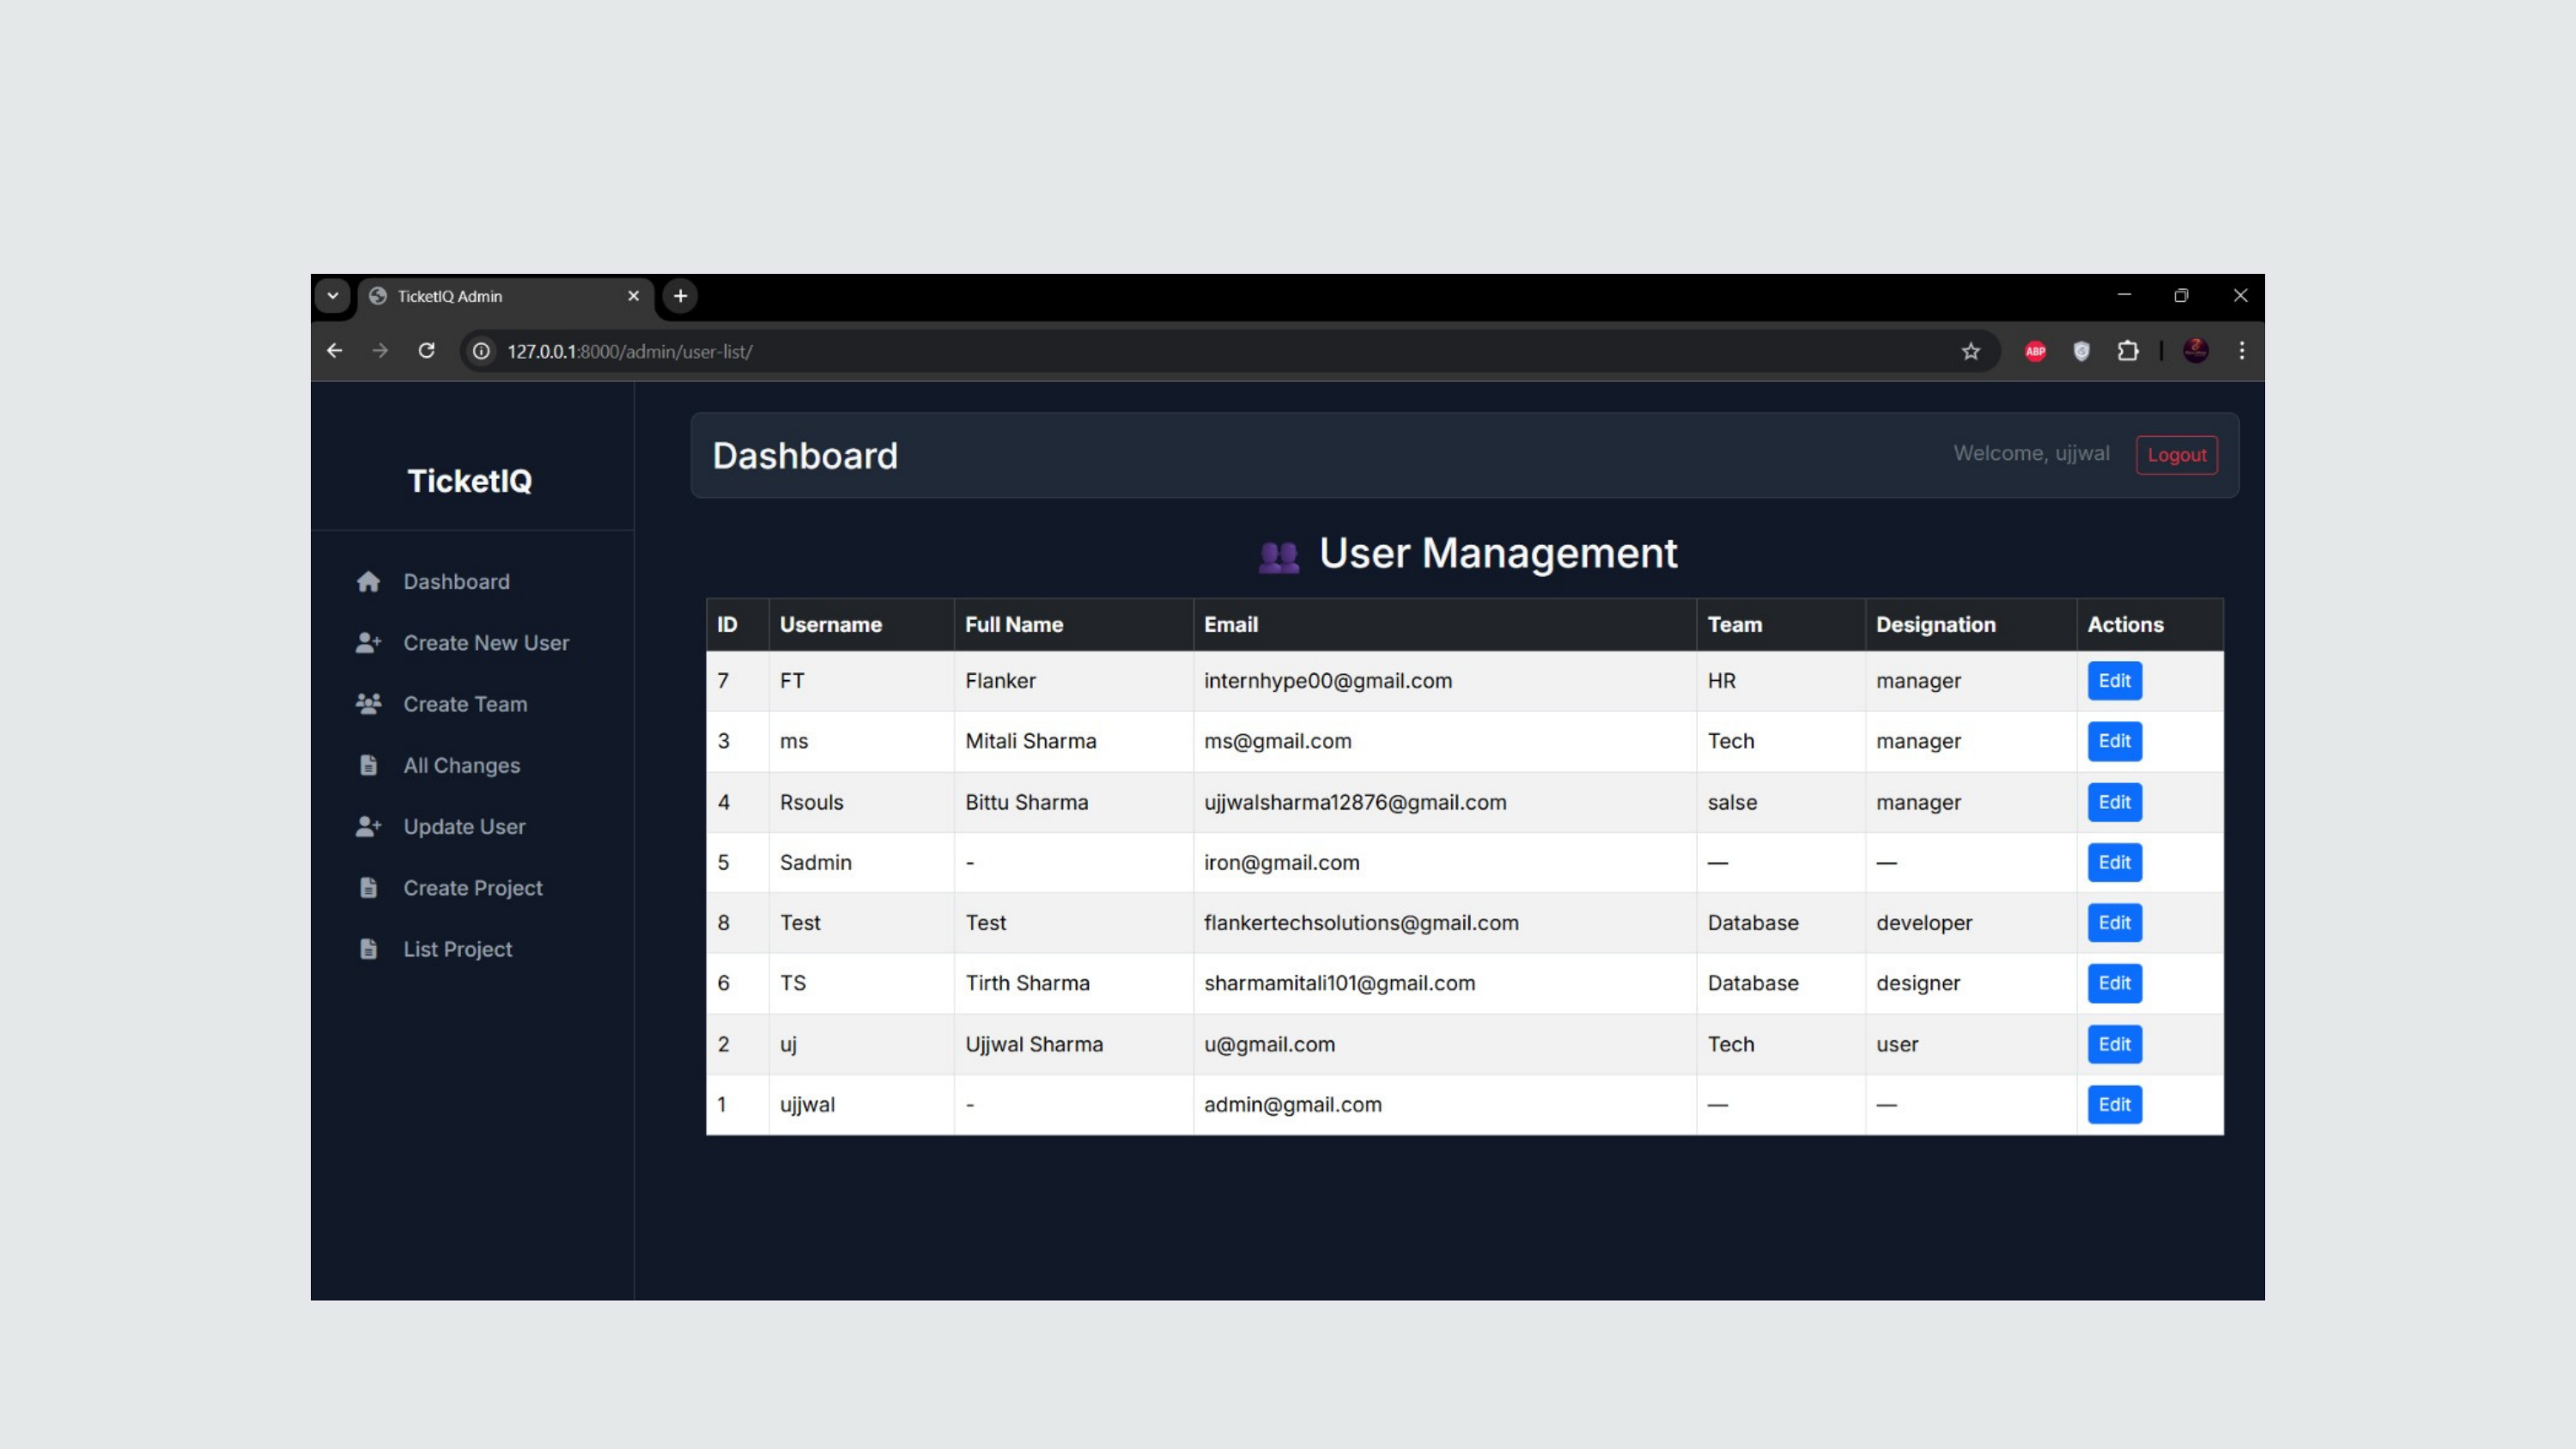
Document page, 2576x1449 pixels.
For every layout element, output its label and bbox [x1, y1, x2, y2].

text_box [307, 270, 2269, 1304]
